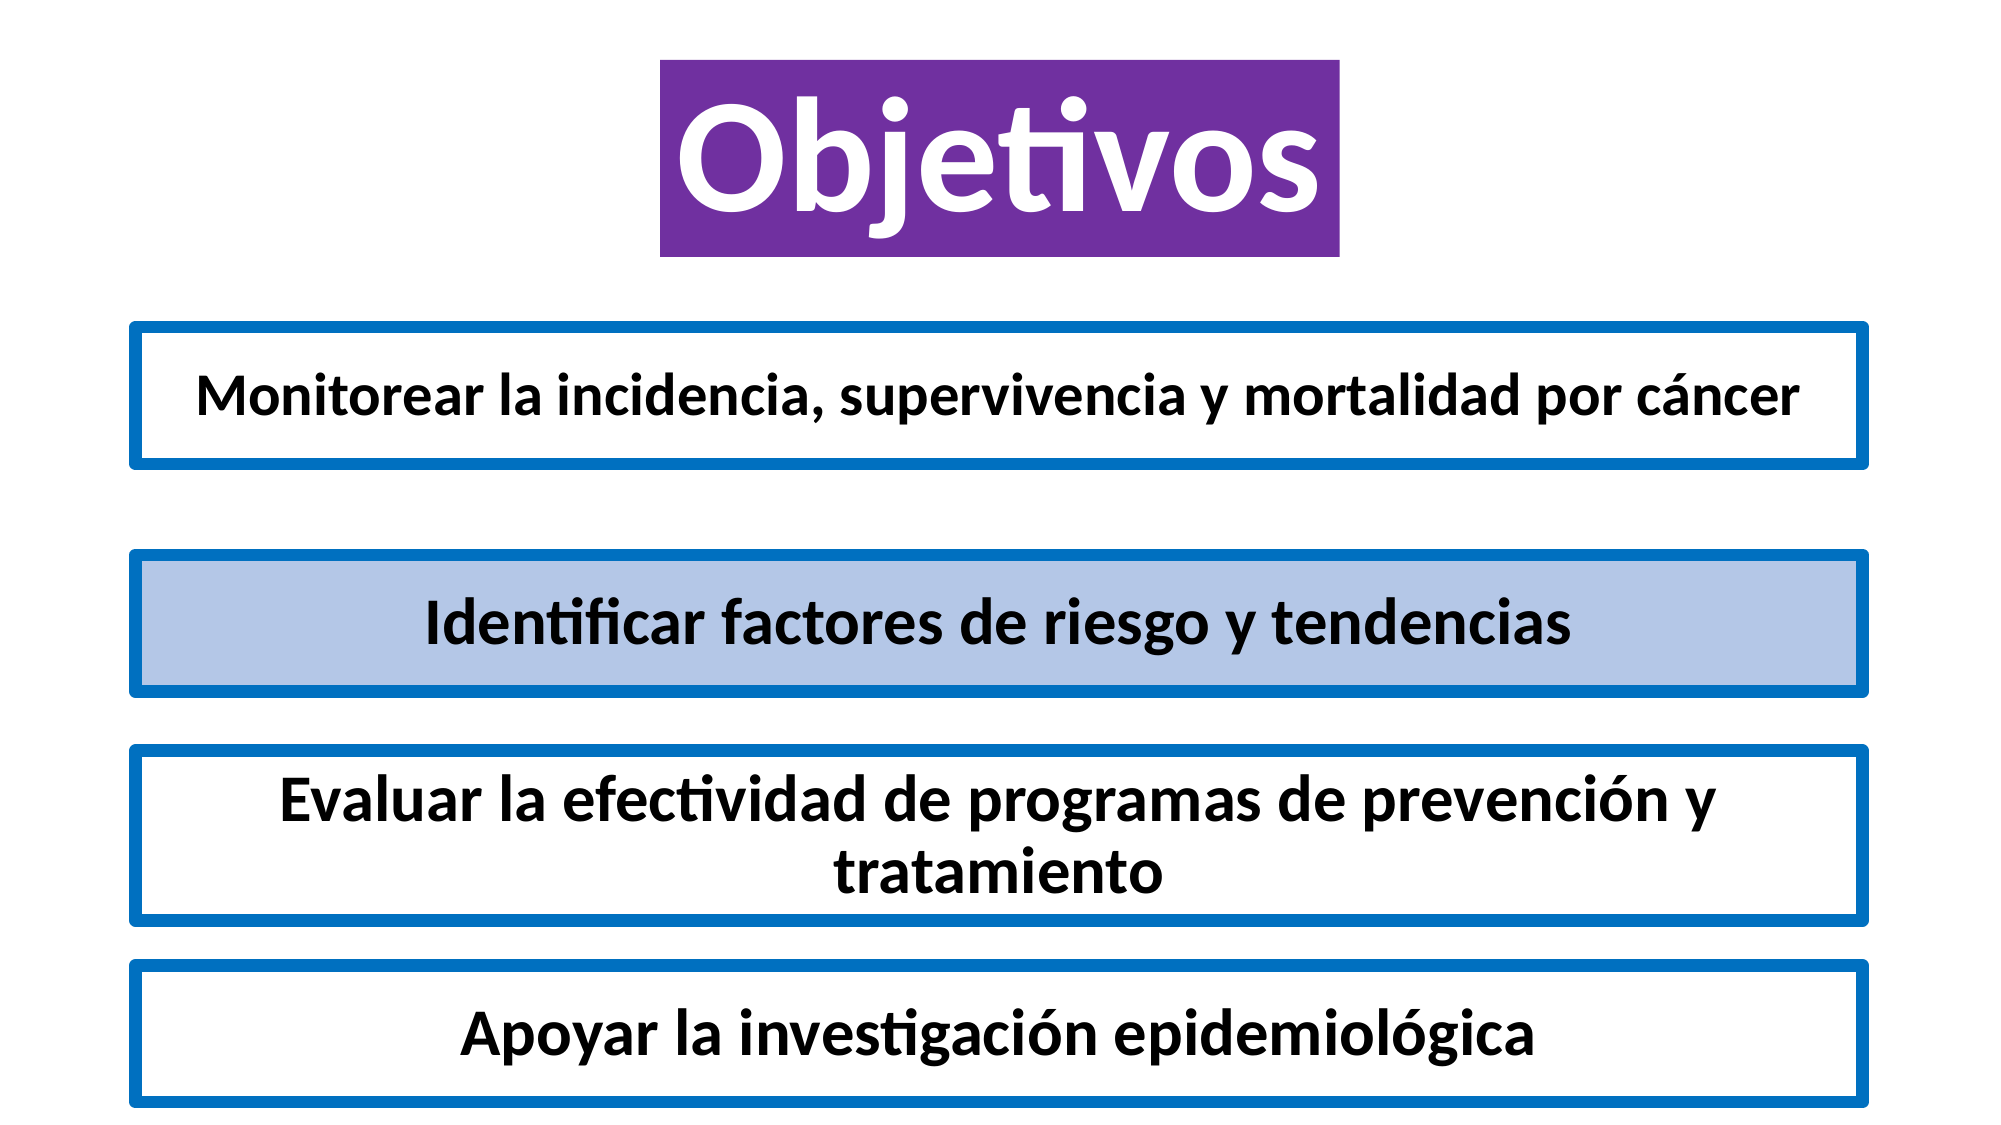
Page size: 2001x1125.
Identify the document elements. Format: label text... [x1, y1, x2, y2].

text_box Apoyar la investigación epidemiológica [135, 965, 1863, 1103]
text_box Evaluar la efectividad de programas de prevención y tratamiento [135, 750, 1863, 921]
title Monitorear la incidencia, supervivencia y mortalidad por cáncer [135, 327, 1863, 464]
text_box Objetivos [660, 59, 1340, 257]
text_box Identificar factores de riesgo y tendencias [135, 554, 1863, 692]
